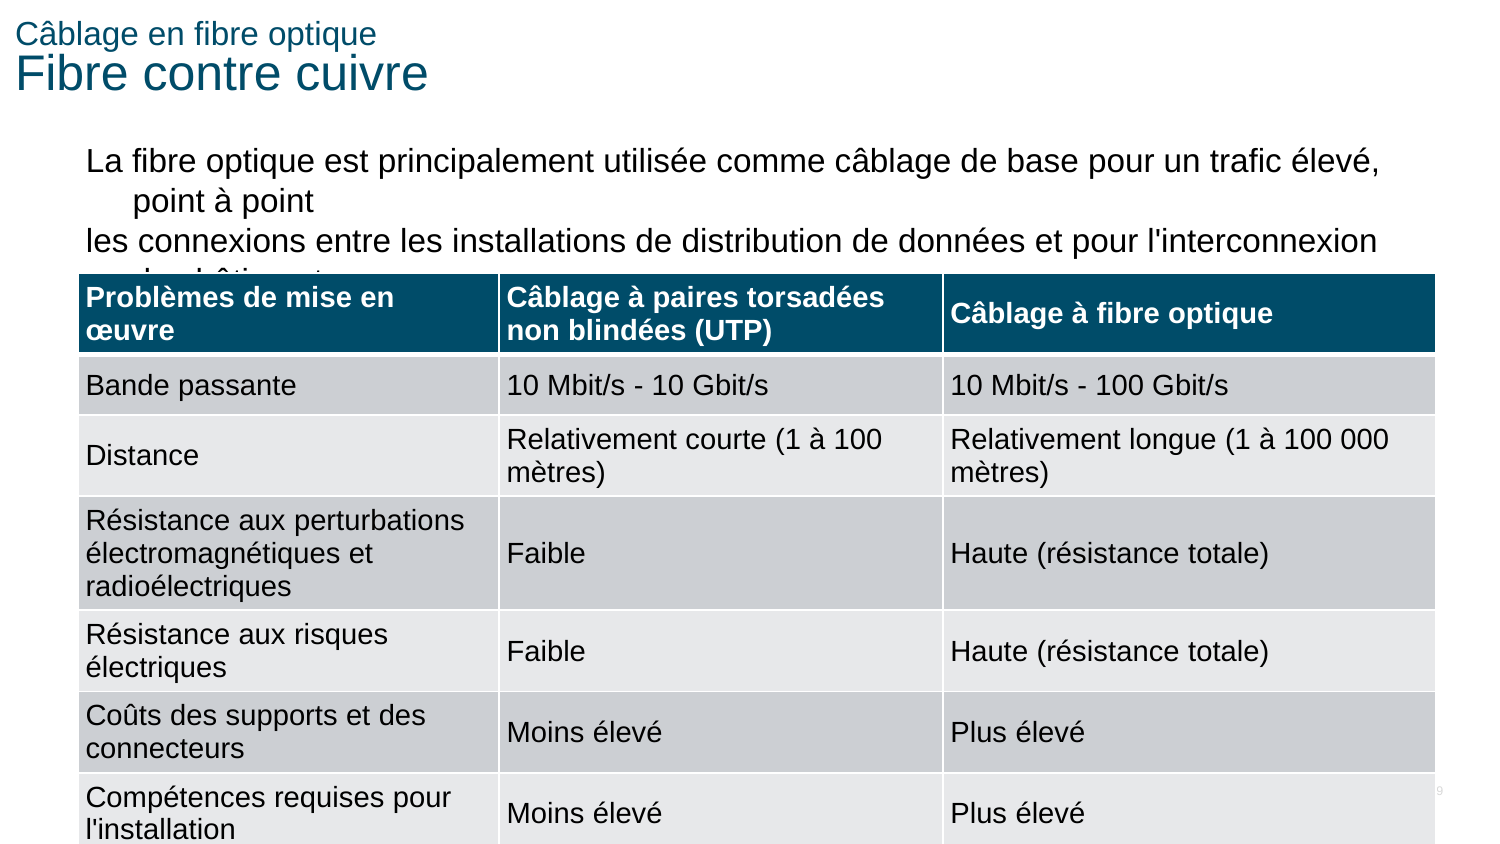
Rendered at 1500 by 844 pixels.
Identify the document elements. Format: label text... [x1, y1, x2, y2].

table_cell Relativement courte (1 à 100 mètres) [500, 416, 942, 495]
table_cell Moins élevé [500, 774, 942, 844]
table_cell Haute (résistance totale) [944, 497, 1435, 609]
table_cell Compétences requises pour l'installation [79, 774, 498, 844]
table_cell Plus élevé [944, 692, 1435, 772]
title Câblage en fibre optique Fibre contre cuivre [0, 0, 1369, 121]
table_header Problèmes de mise en œuvre [79, 274, 498, 352]
table_cell Résistance aux risques électriques [79, 611, 498, 691]
table_cell Résistance aux perturbations électromagnétiques et radioélectriques [79, 497, 498, 609]
table_cell Distance [79, 416, 498, 495]
table_cell Faible [500, 497, 942, 609]
table_cell Haute (résistance totale) [944, 611, 1435, 691]
table_cell Coûts des supports et des connecteurs [79, 692, 498, 772]
table_header Câblage à paires torsadées non blindées (UTP) [500, 274, 942, 352]
table_cell 10 Mbit/s - 100 Gbit/s [944, 357, 1435, 414]
table_cell Moins élevé [500, 692, 942, 772]
table_cell Bande passante [79, 357, 498, 414]
table_cell Faible [500, 611, 942, 691]
table_cell Plus élevé [944, 774, 1435, 844]
table_cell 10 Mbit/s - 10 Gbit/s [500, 357, 942, 414]
table_header Câblage à fibre optique [944, 274, 1435, 352]
table_cell Relativement longue (1 à 100 000 mètres) [944, 416, 1435, 495]
list La fibre optique est principalement utilisée comme câblage de base pour un trafic élevé, point à point les connexions entre les installations de distribution de données et pour l'interconnexion des bâtiments dans les campus multi-bâtiments. [70, 131, 1430, 252]
